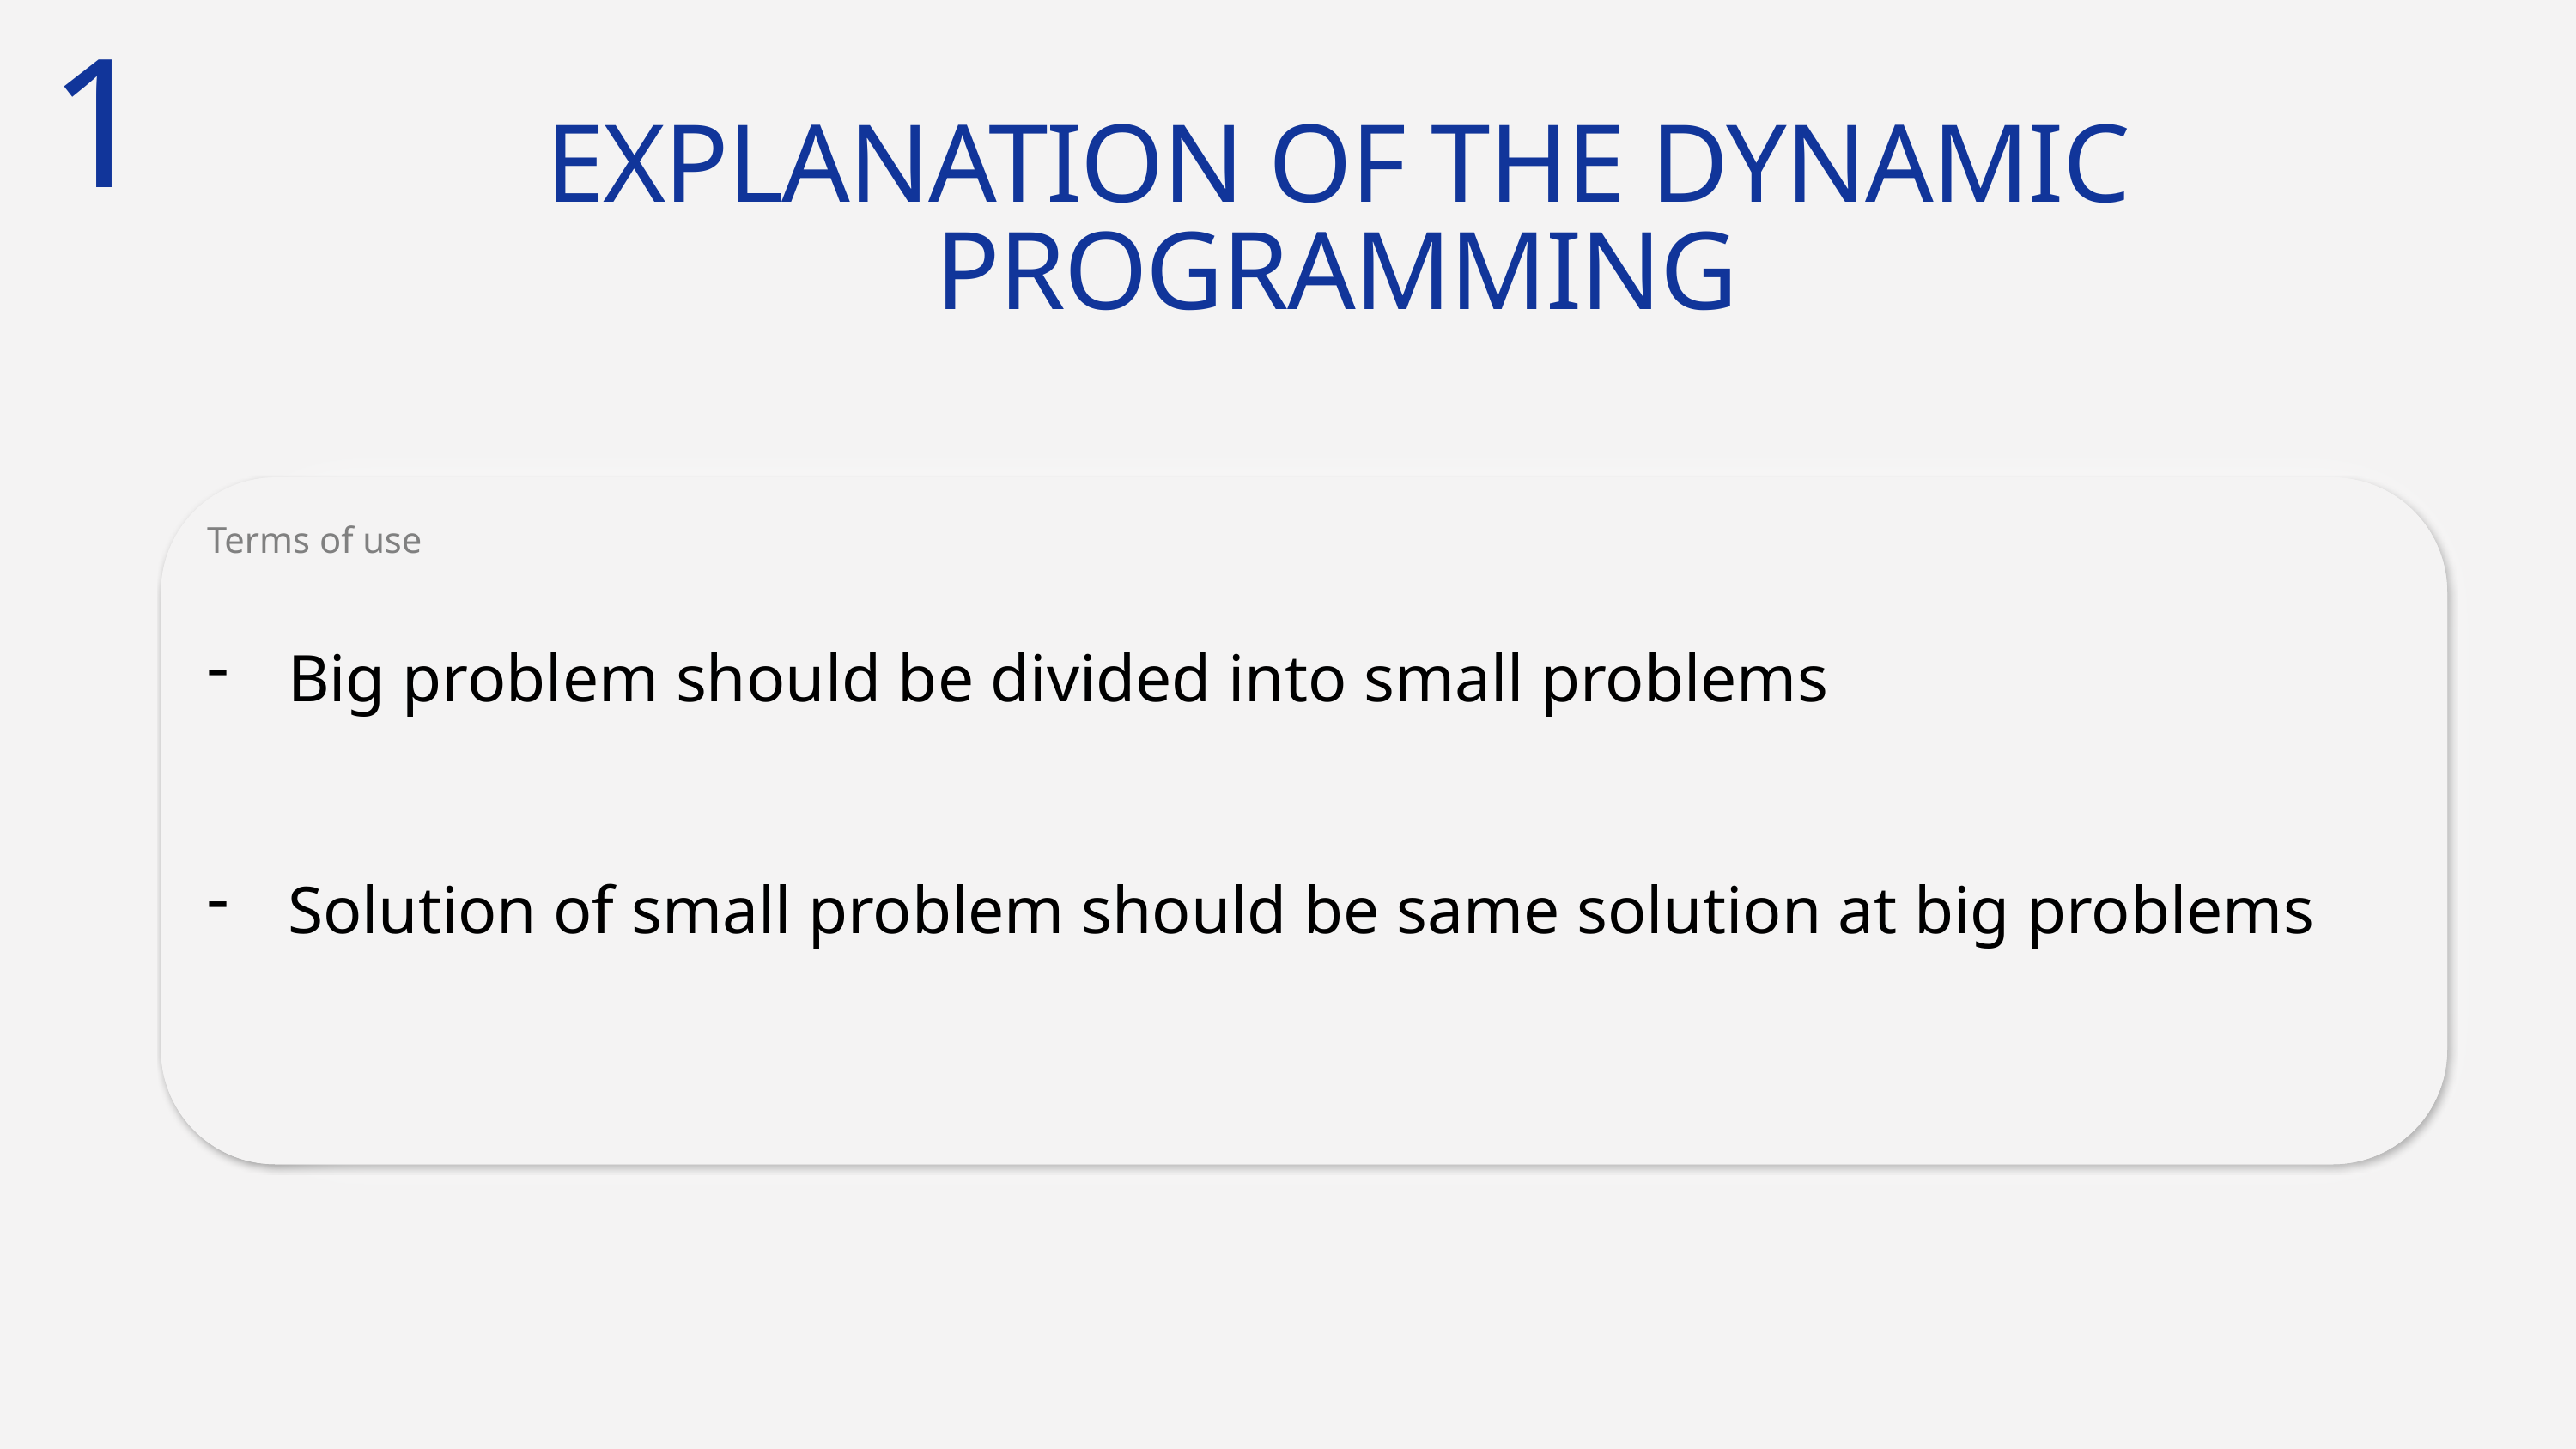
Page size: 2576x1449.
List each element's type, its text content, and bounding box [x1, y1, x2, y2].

text_box 1 [48, 19, 231, 224]
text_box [161, 476, 2448, 1165]
text_box EXPLANATION OF THE DYNAMIC PROGRAMMING [459, 148, 2215, 299]
